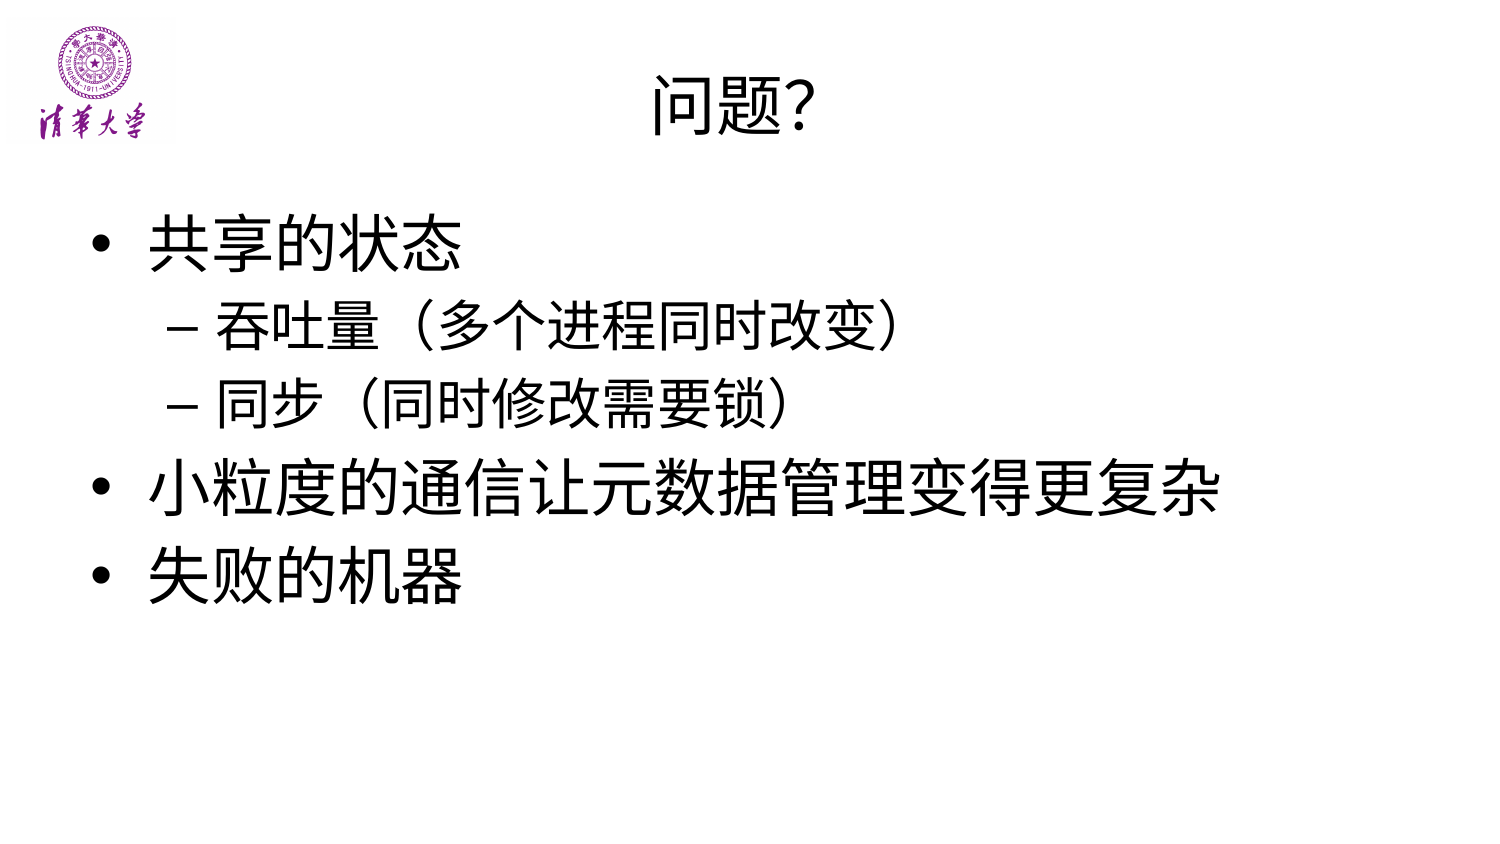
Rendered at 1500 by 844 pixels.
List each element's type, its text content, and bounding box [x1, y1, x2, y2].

picture [6, 17, 176, 144]
list 共享的状态 吞吐量（多个进程同时改变） 同步（同时修改需要锁） 小粒度的通信让元数据管理变得更复杂 失败的机器 [75, 196, 1260, 644]
title 问题？ [75, 33, 1425, 175]
